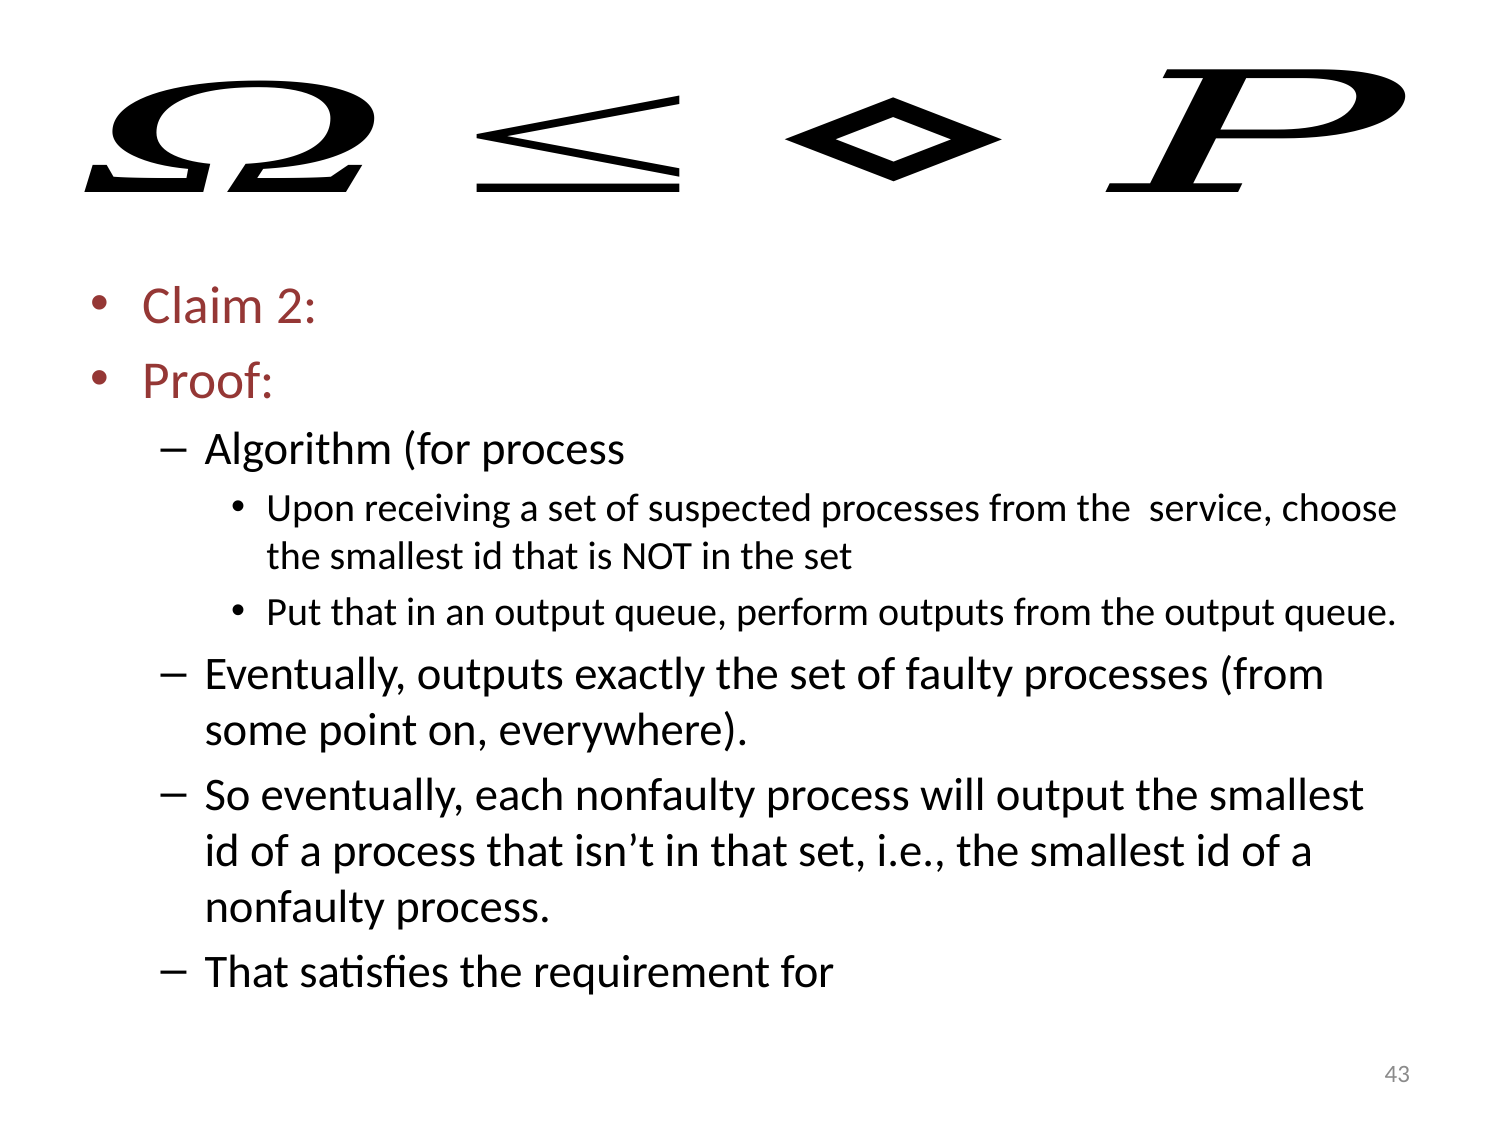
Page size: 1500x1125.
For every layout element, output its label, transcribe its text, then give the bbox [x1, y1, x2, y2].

slide_number 43 [1074, 1042, 1425, 1103]
